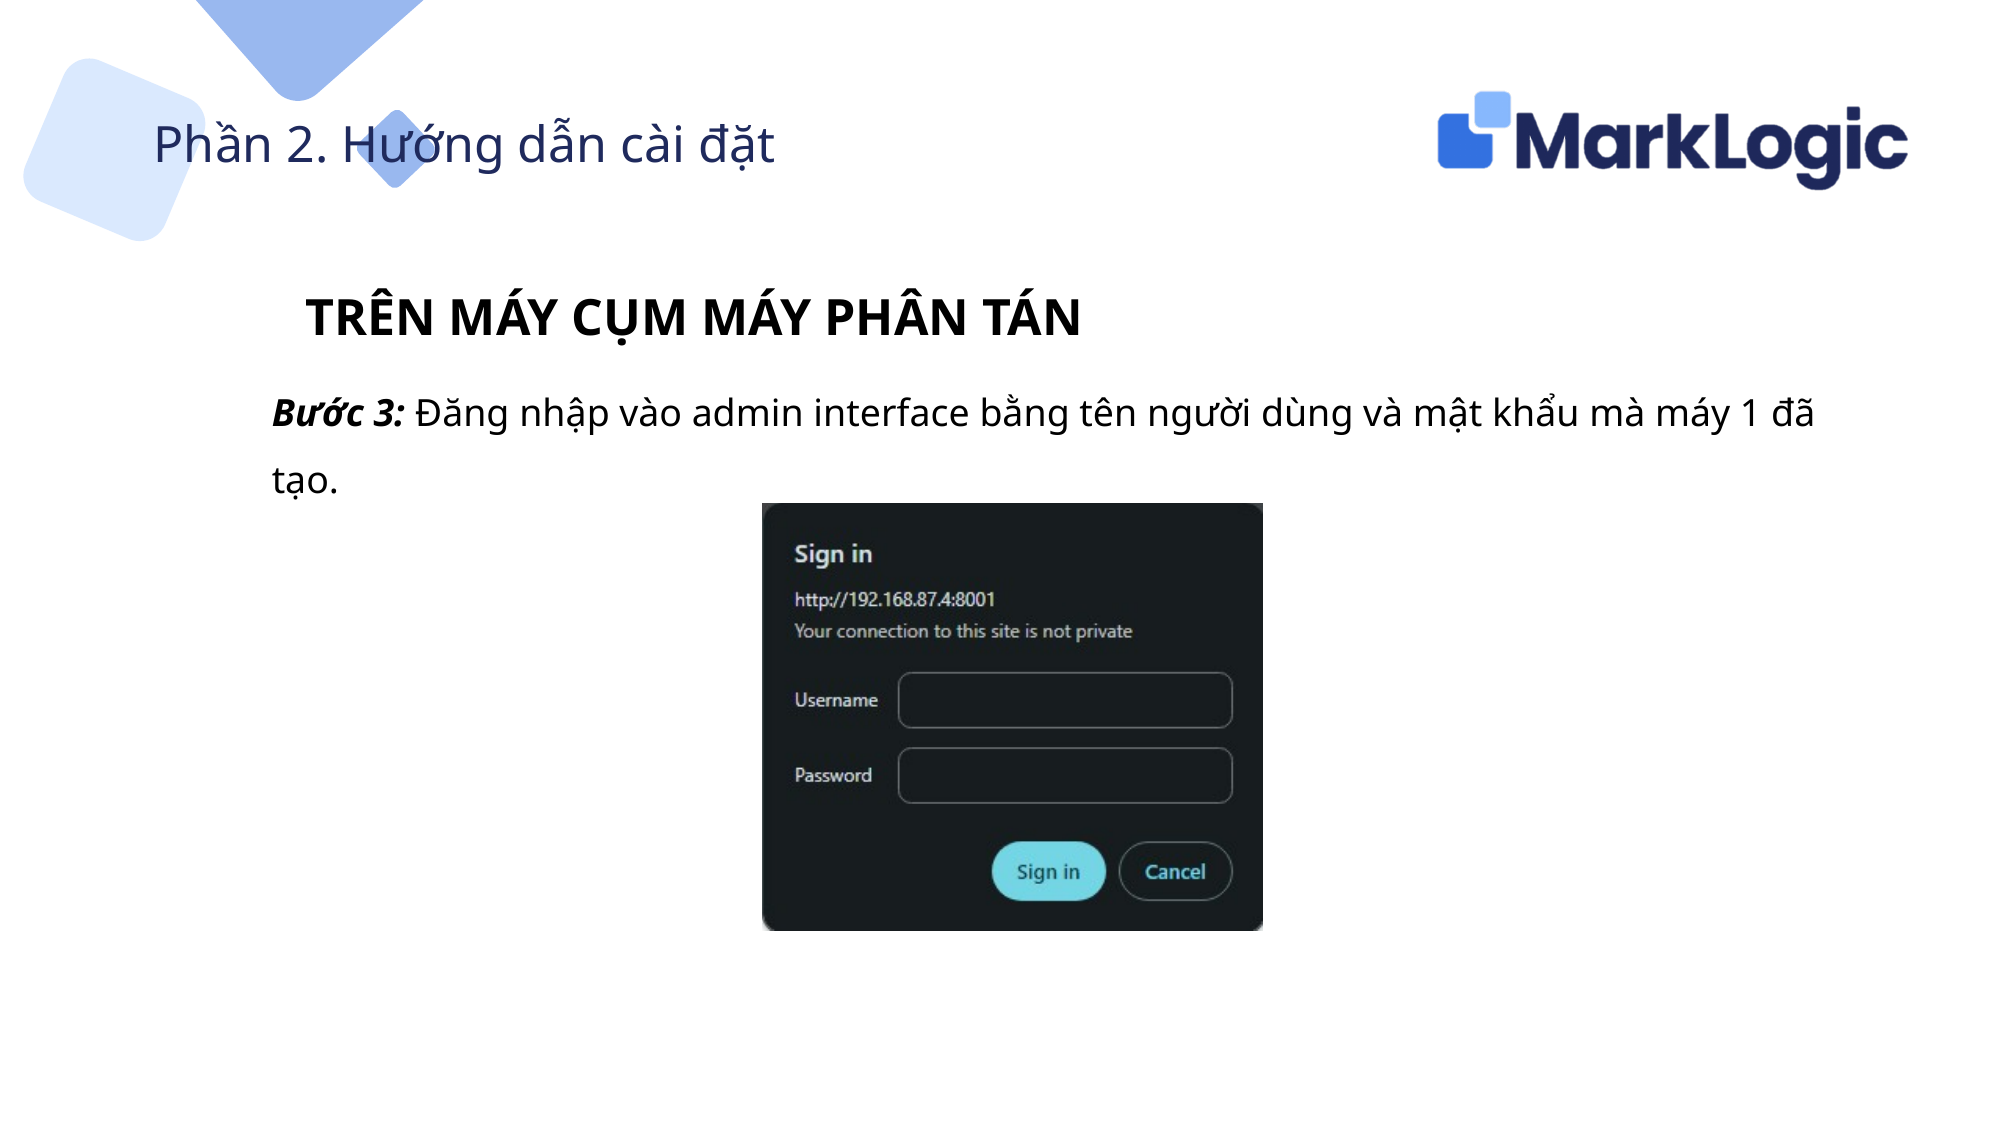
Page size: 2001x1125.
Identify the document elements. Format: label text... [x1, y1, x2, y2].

text_box [22, 57, 200, 243]
text_box [382, 180, 408, 189]
text_box [194, 0, 426, 102]
text_box Bước 3: Đăng nhập vào admin interface bằng tên người dùng và mật khẩu mà máy 1 đã tạo. [257, 359, 1900, 509]
text_box Phần 2. Hướng dẫn cài đặt [139, 105, 791, 180]
picture [762, 503, 1263, 931]
picture [1391, 63, 1960, 216]
text_box TRÊN MÁY CỤM MÁY PHÂN TÁN [290, 247, 1099, 353]
